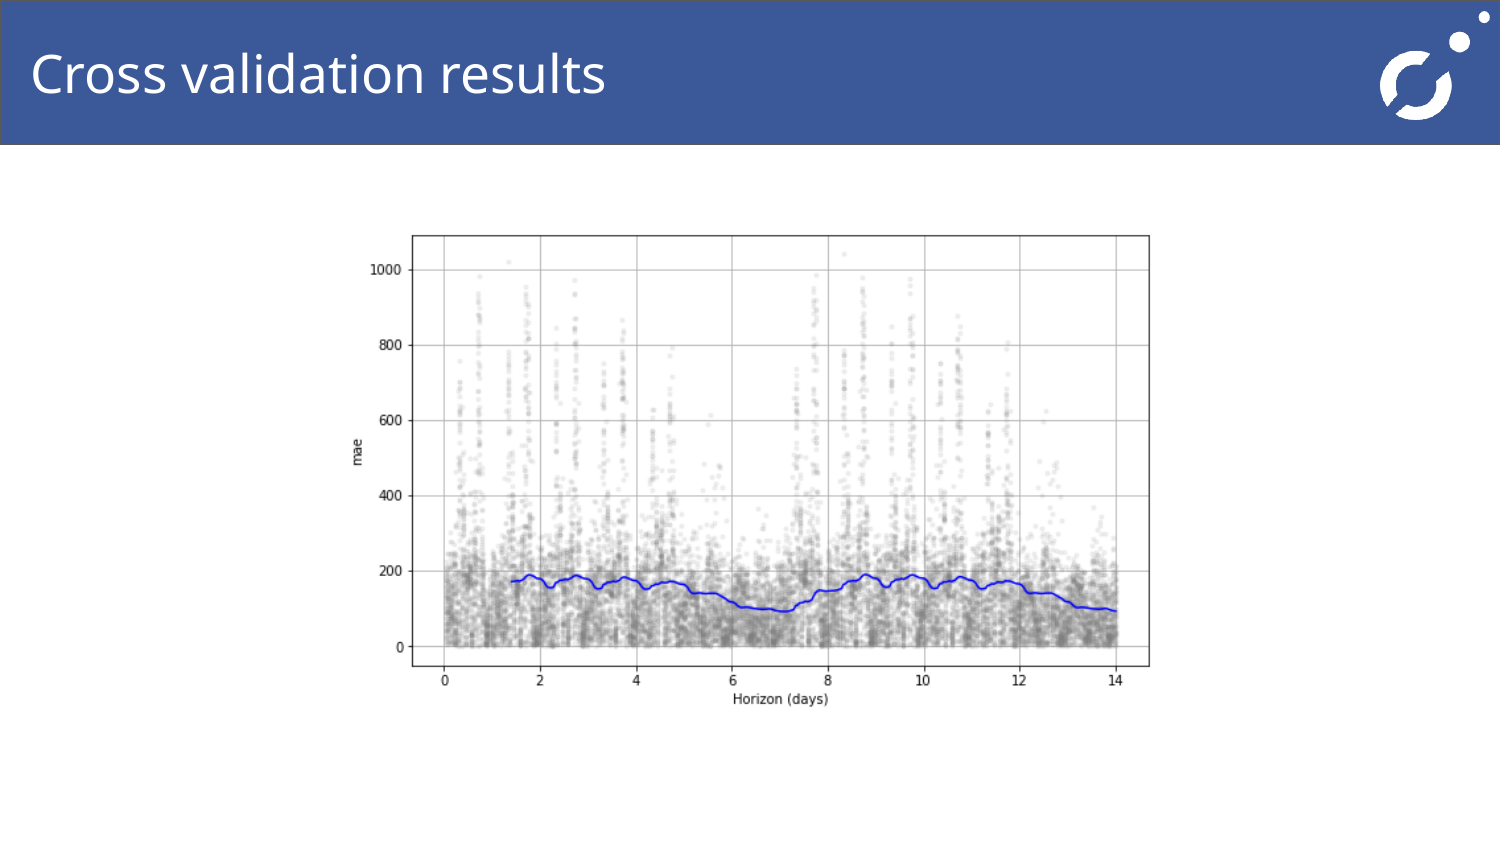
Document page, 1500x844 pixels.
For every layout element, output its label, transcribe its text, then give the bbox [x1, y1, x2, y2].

picture [342, 226, 1158, 716]
title Cross validation results [15, 25, 1329, 120]
picture [1380, 11, 1490, 120]
